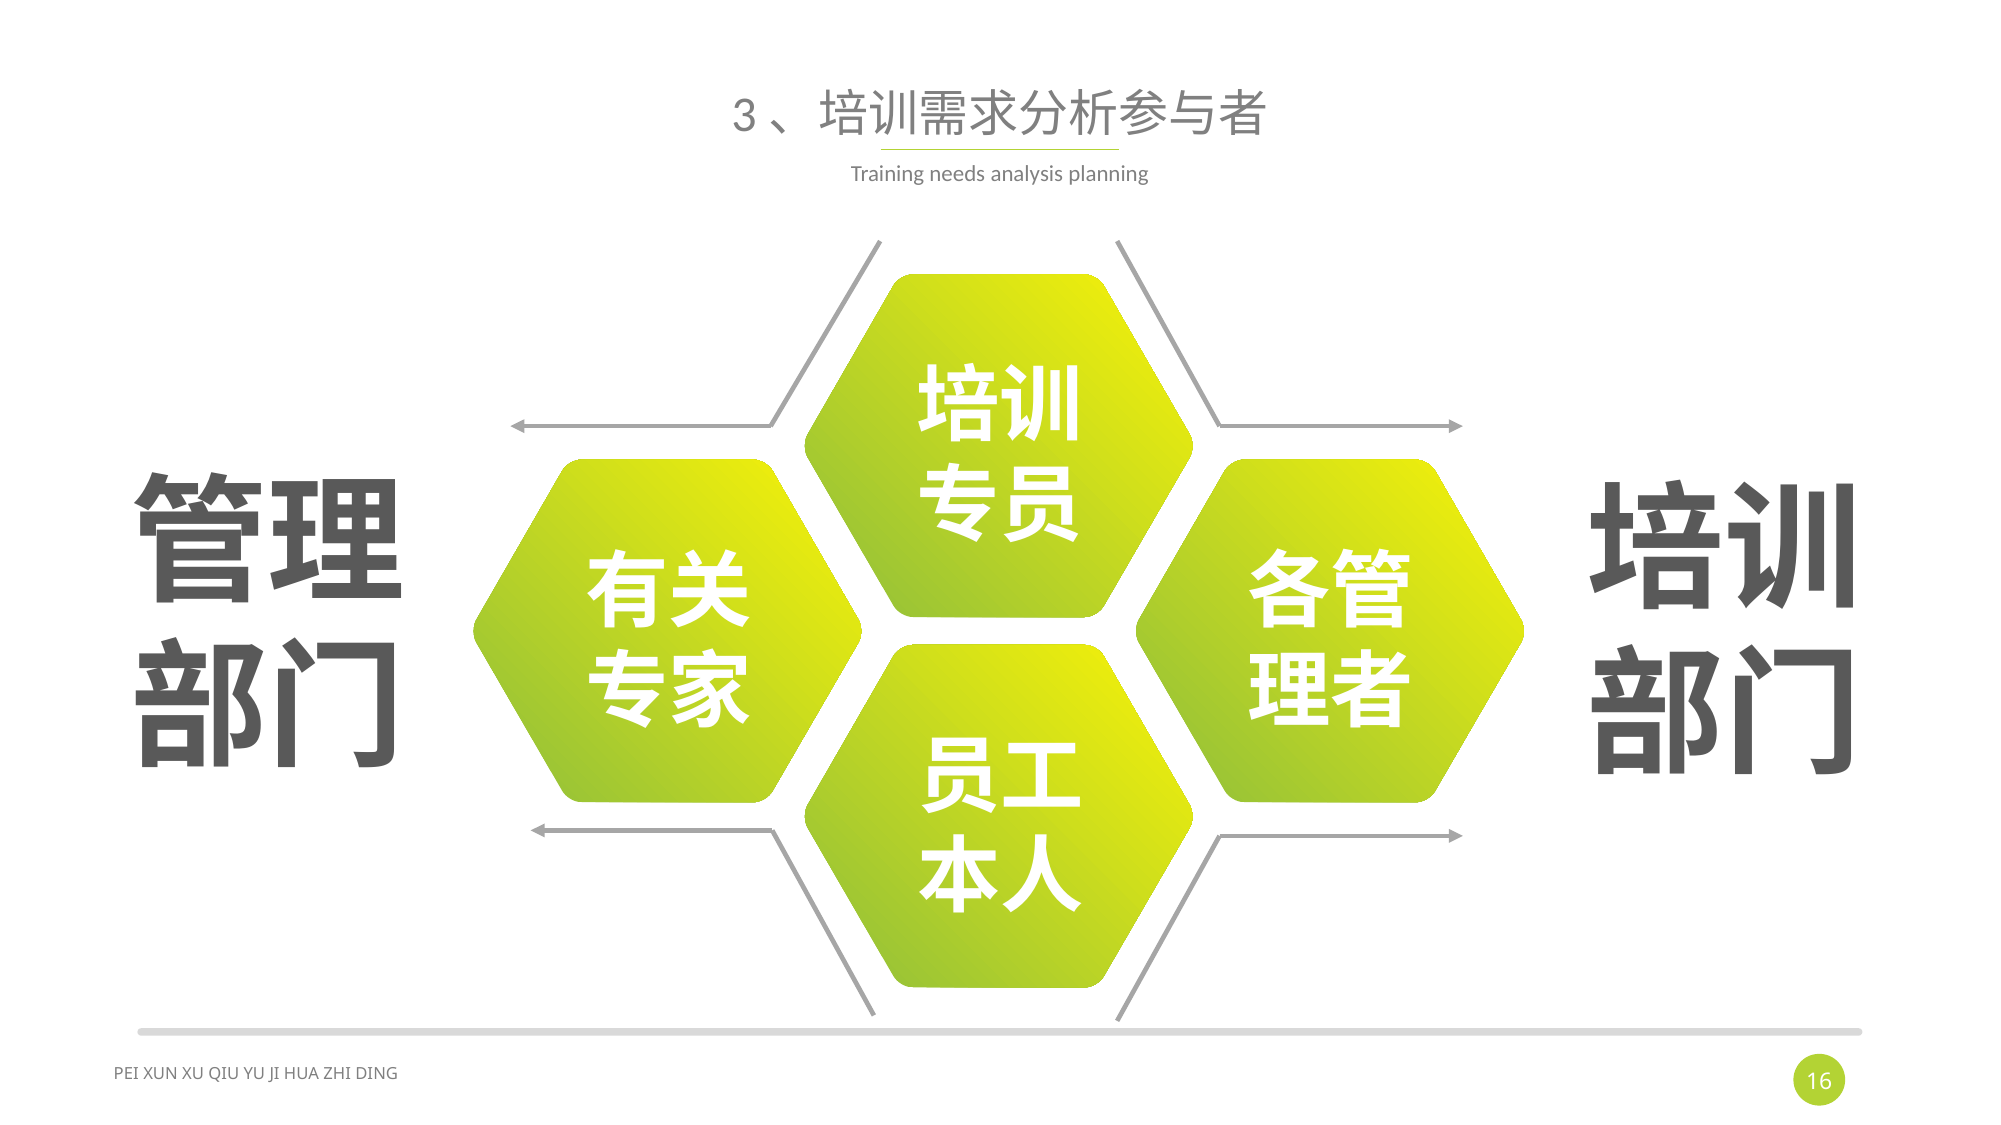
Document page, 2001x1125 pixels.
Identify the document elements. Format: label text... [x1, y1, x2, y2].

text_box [510, 241, 881, 427]
title 3、培训需求分析参与者 [137, 50, 1863, 154]
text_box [1117, 241, 1463, 427]
list Training needs analysis planning [137, 154, 1863, 242]
text_box 管理 部门 [107, 445, 429, 803]
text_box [804, 274, 1194, 617]
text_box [1117, 835, 1463, 1021]
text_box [1135, 459, 1525, 803]
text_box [472, 459, 863, 803]
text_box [804, 644, 1194, 988]
text_box 培训部门 [1563, 452, 1886, 810]
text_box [530, 830, 874, 1016]
